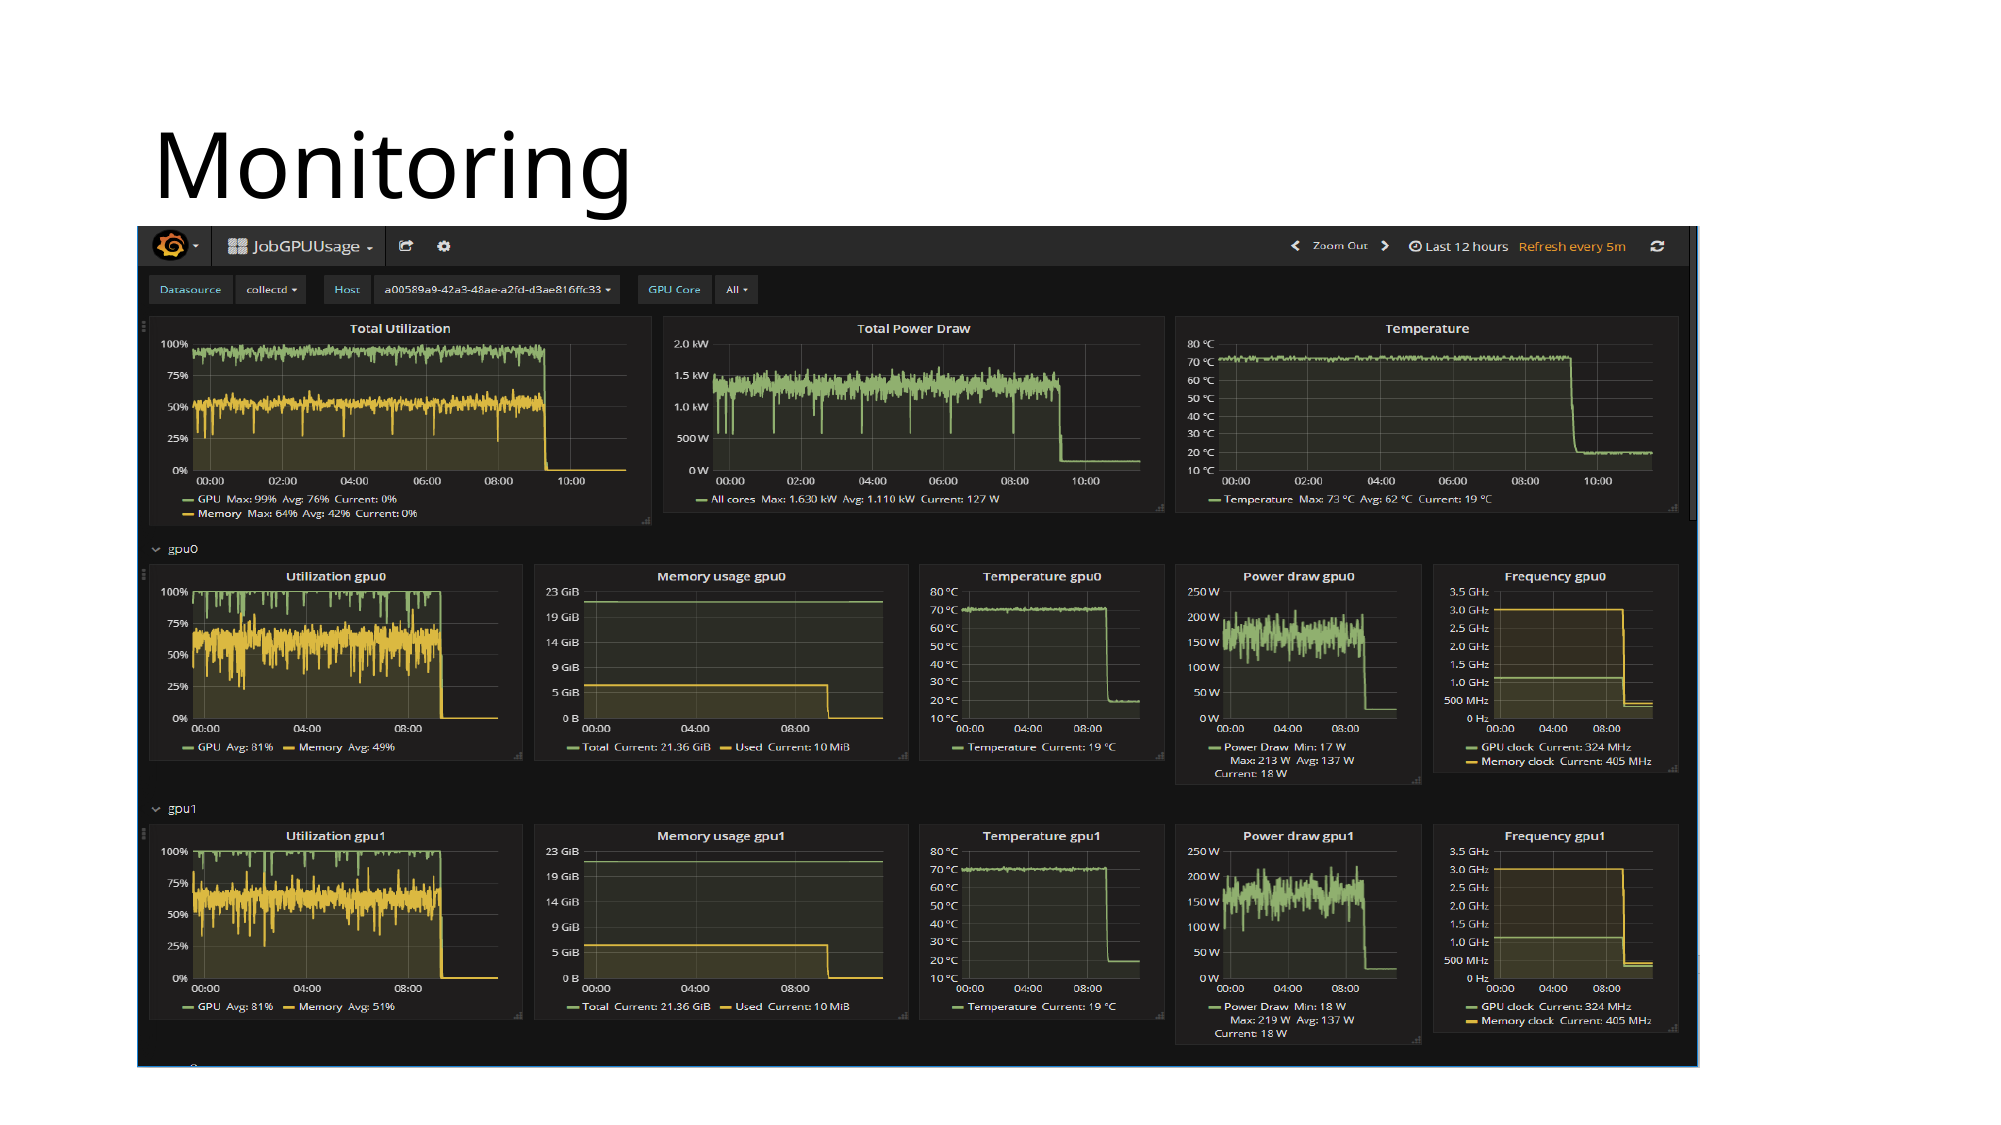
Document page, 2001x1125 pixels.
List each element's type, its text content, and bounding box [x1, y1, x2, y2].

picture [137, 226, 1700, 1068]
title Monitoring [137, 59, 1863, 278]
